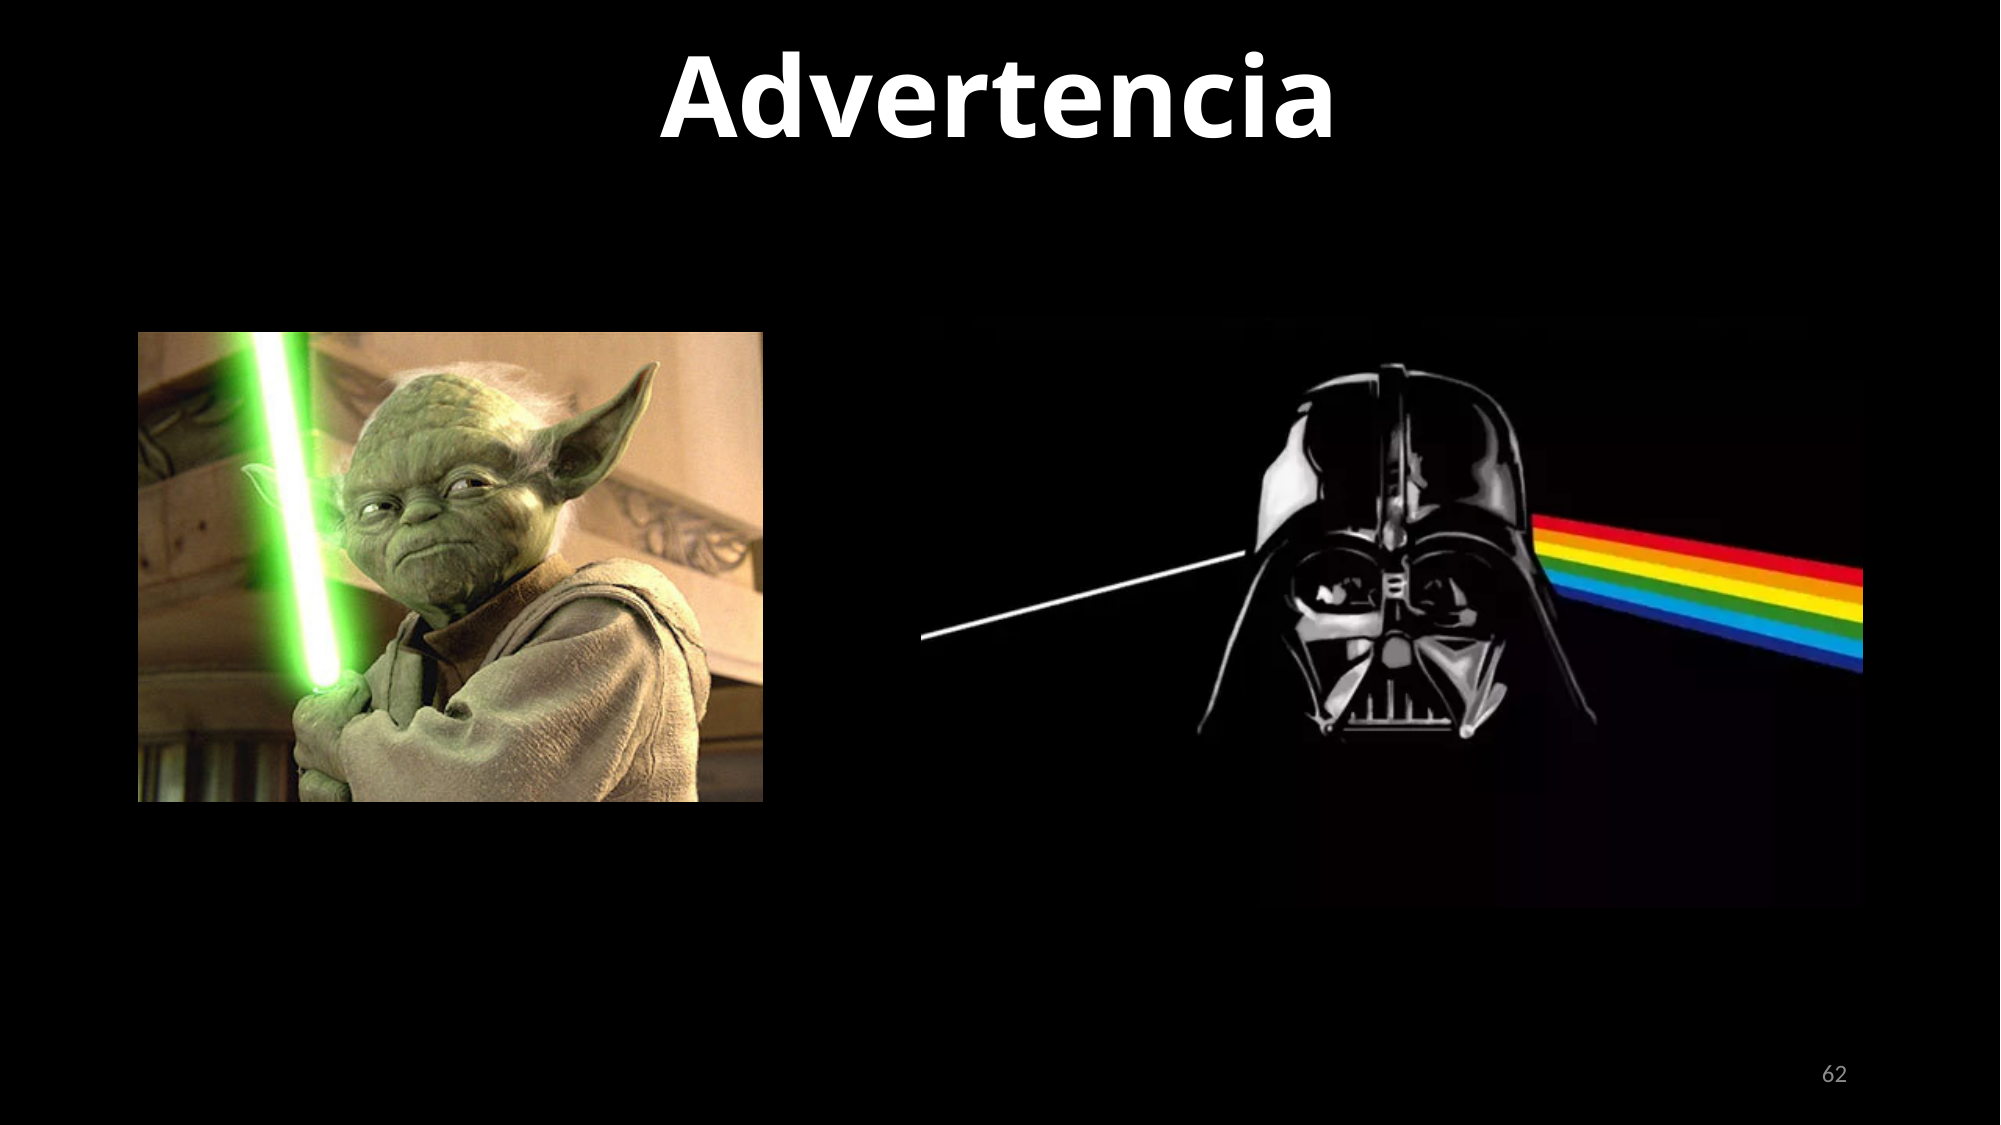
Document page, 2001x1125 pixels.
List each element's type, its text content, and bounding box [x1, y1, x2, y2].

picture [137, 332, 763, 802]
picture [921, 318, 1863, 909]
slide_number 62 [1412, 1042, 1863, 1103]
text_box Advertencia [0, 17, 2000, 167]
